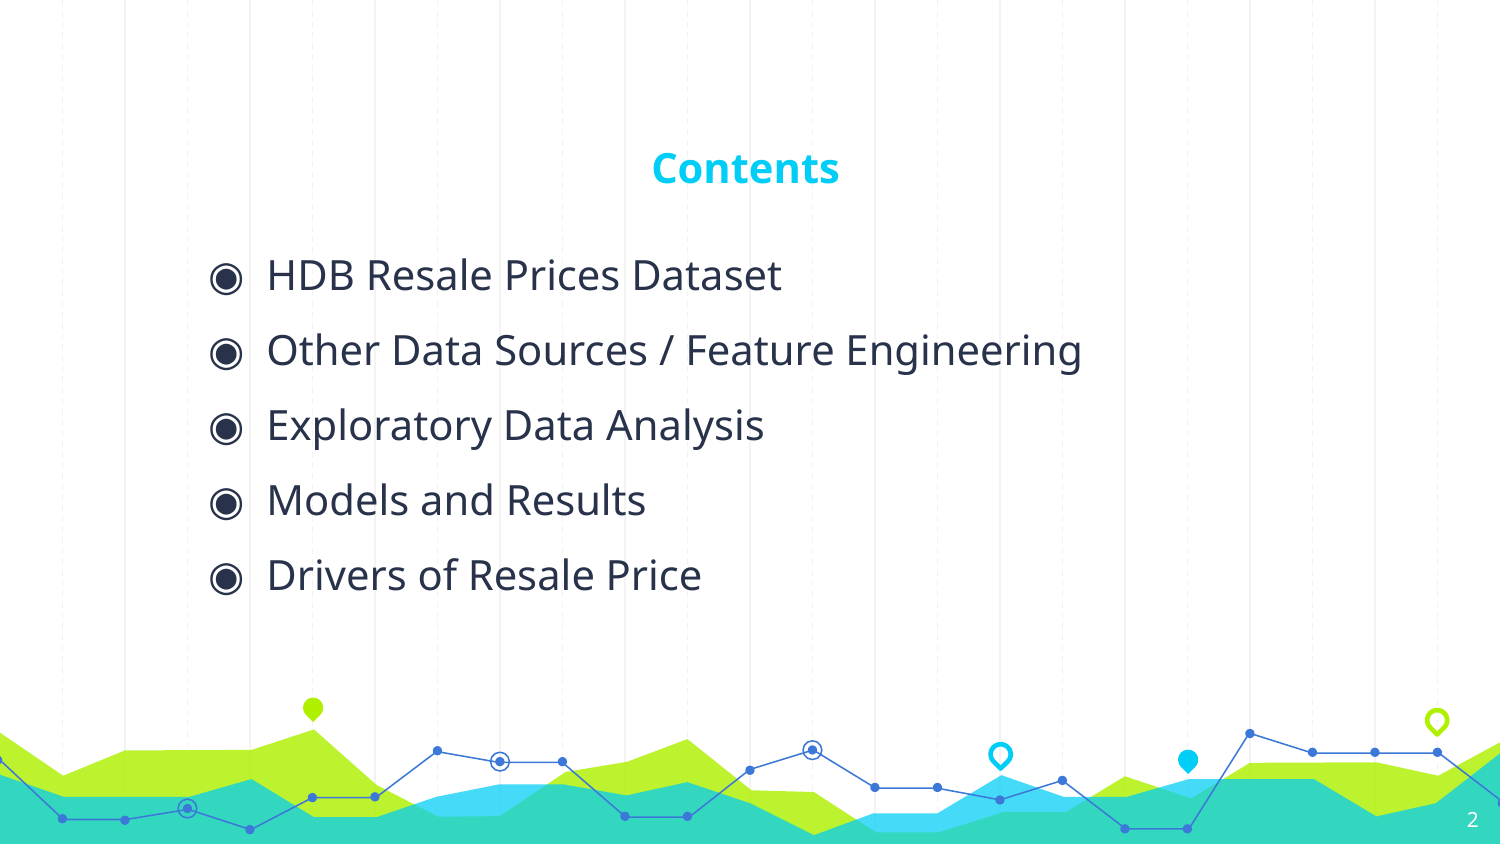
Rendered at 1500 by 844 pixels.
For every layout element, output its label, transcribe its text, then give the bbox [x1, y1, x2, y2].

title Contents [171, 89, 1320, 207]
list HDB Resale Prices Dataset Other Data Sources / Feature Engineering Exploratory Data Analysis Models and Results Drivers of Resale Price [176, 208, 1325, 654]
slide_number 2 [1403, 791, 1494, 844]
